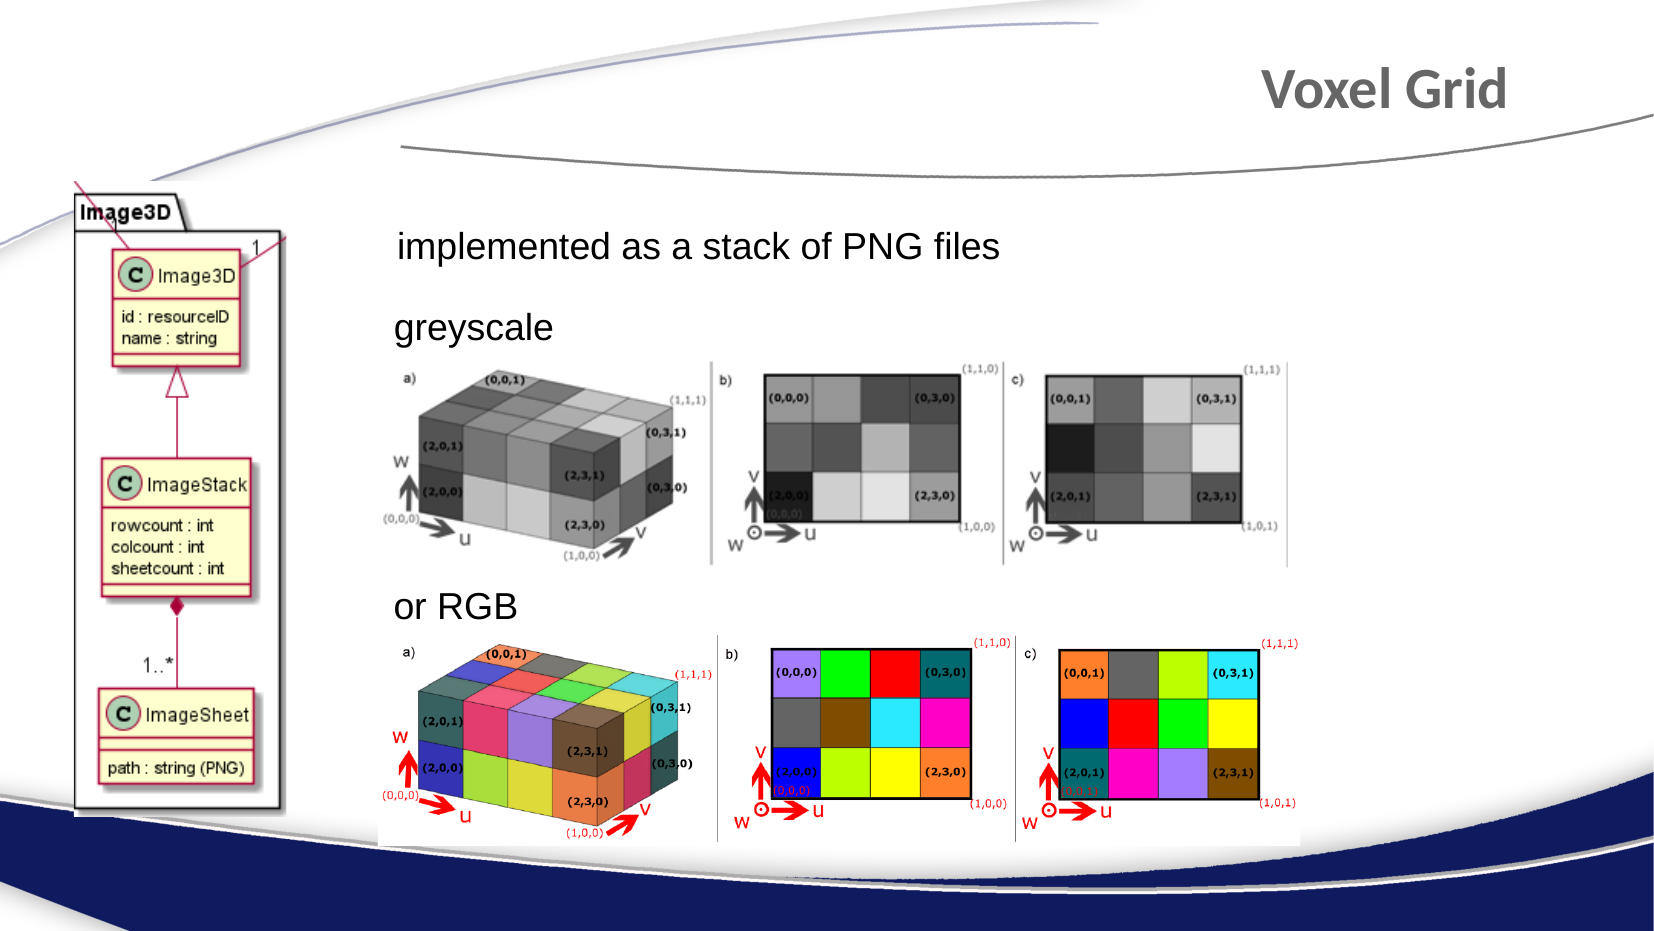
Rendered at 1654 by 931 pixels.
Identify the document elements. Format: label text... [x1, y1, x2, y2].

text_box greyscale [379, 299, 569, 357]
text_box implemented as a stack of PNG files [382, 218, 1016, 276]
text_box or RGB [378, 578, 534, 630]
picture [0, 0, 1654, 931]
text_box Voxel Grid [791, 51, 1524, 140]
